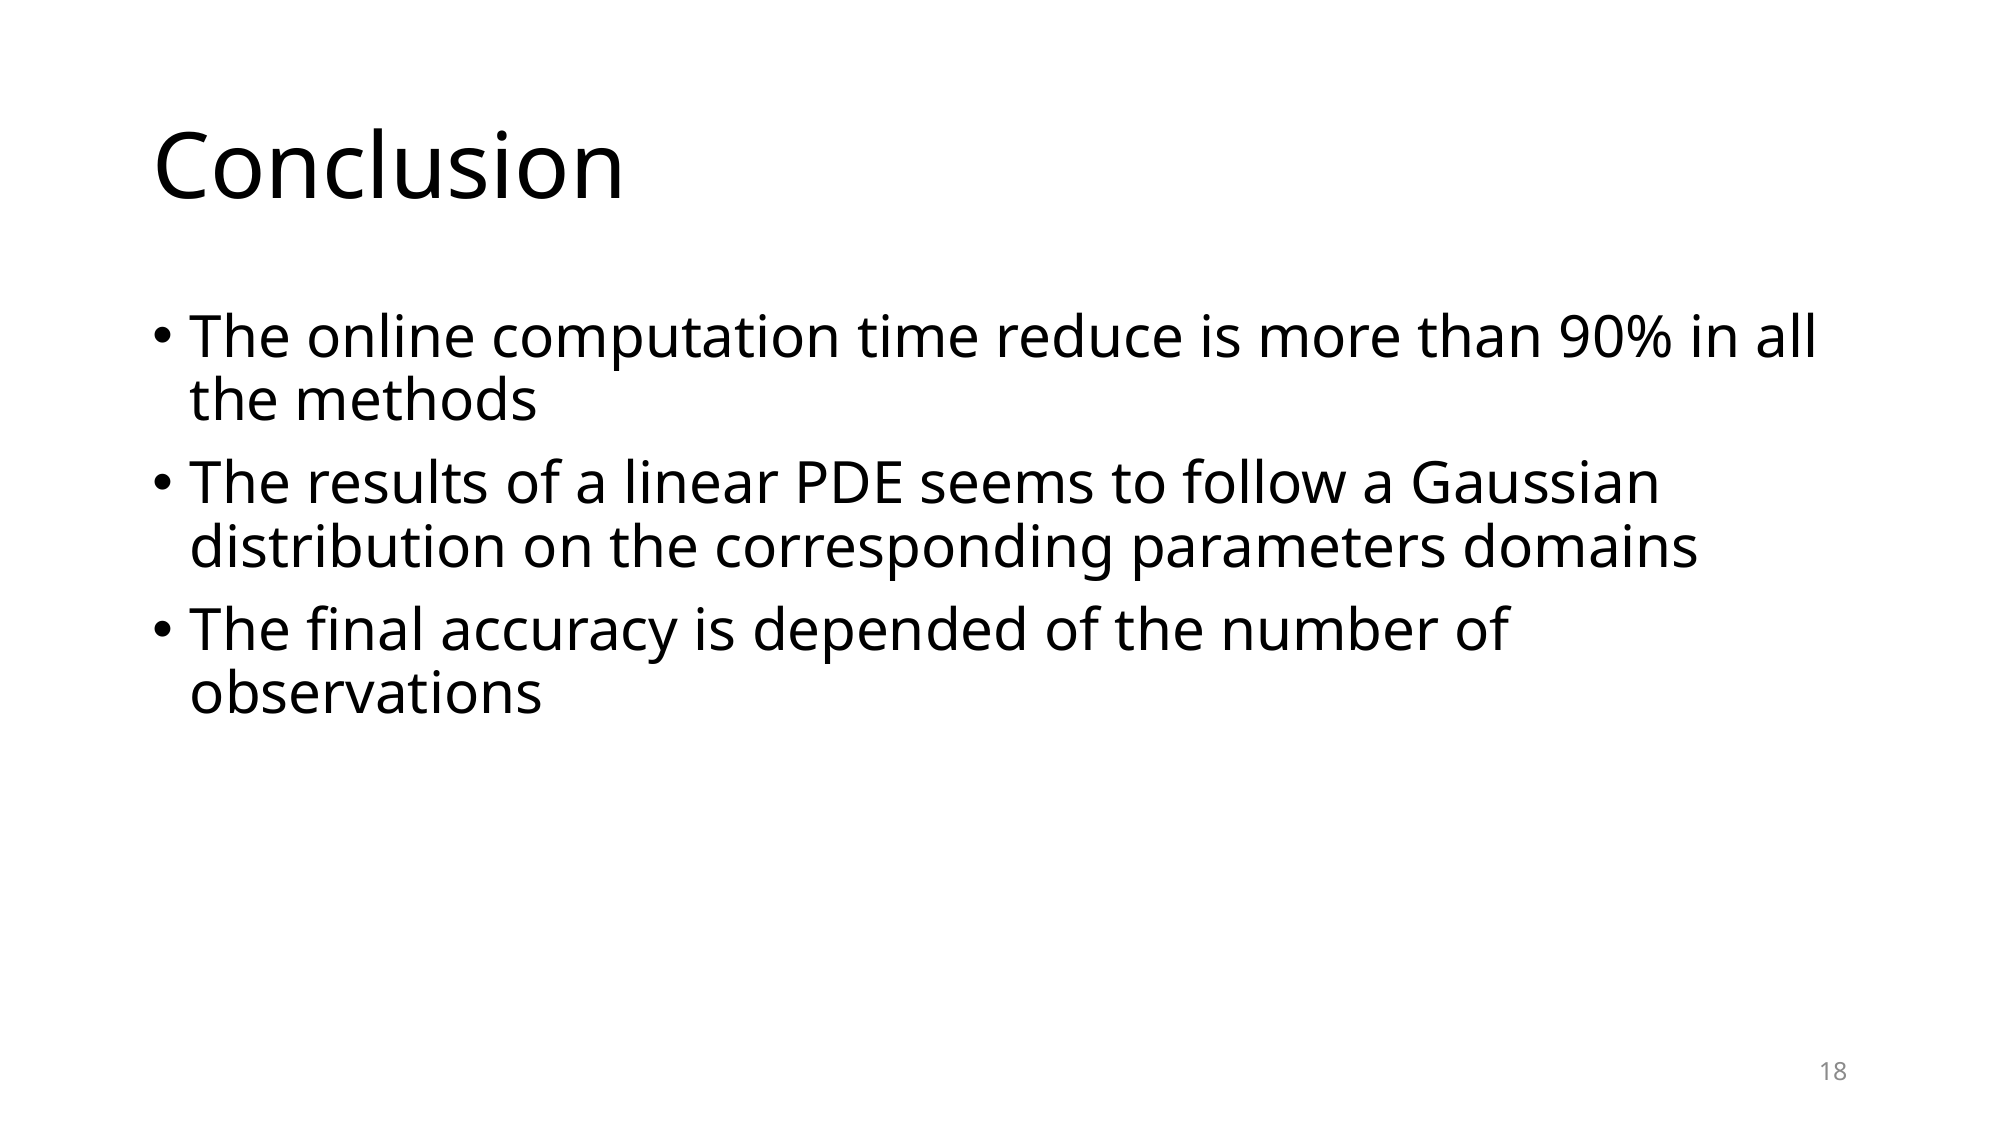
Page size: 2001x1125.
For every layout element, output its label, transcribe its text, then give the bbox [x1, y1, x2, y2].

list The online computation time reduce is more than 90% in all the methods The results of a linear PDE seems to follow a Gaussian distribution on the corresponding parameters domains The final accuracy is depended of the number of observations [137, 299, 1863, 1014]
title Conclusion [137, 59, 1863, 278]
slide_number 18 [1412, 1042, 1863, 1103]
